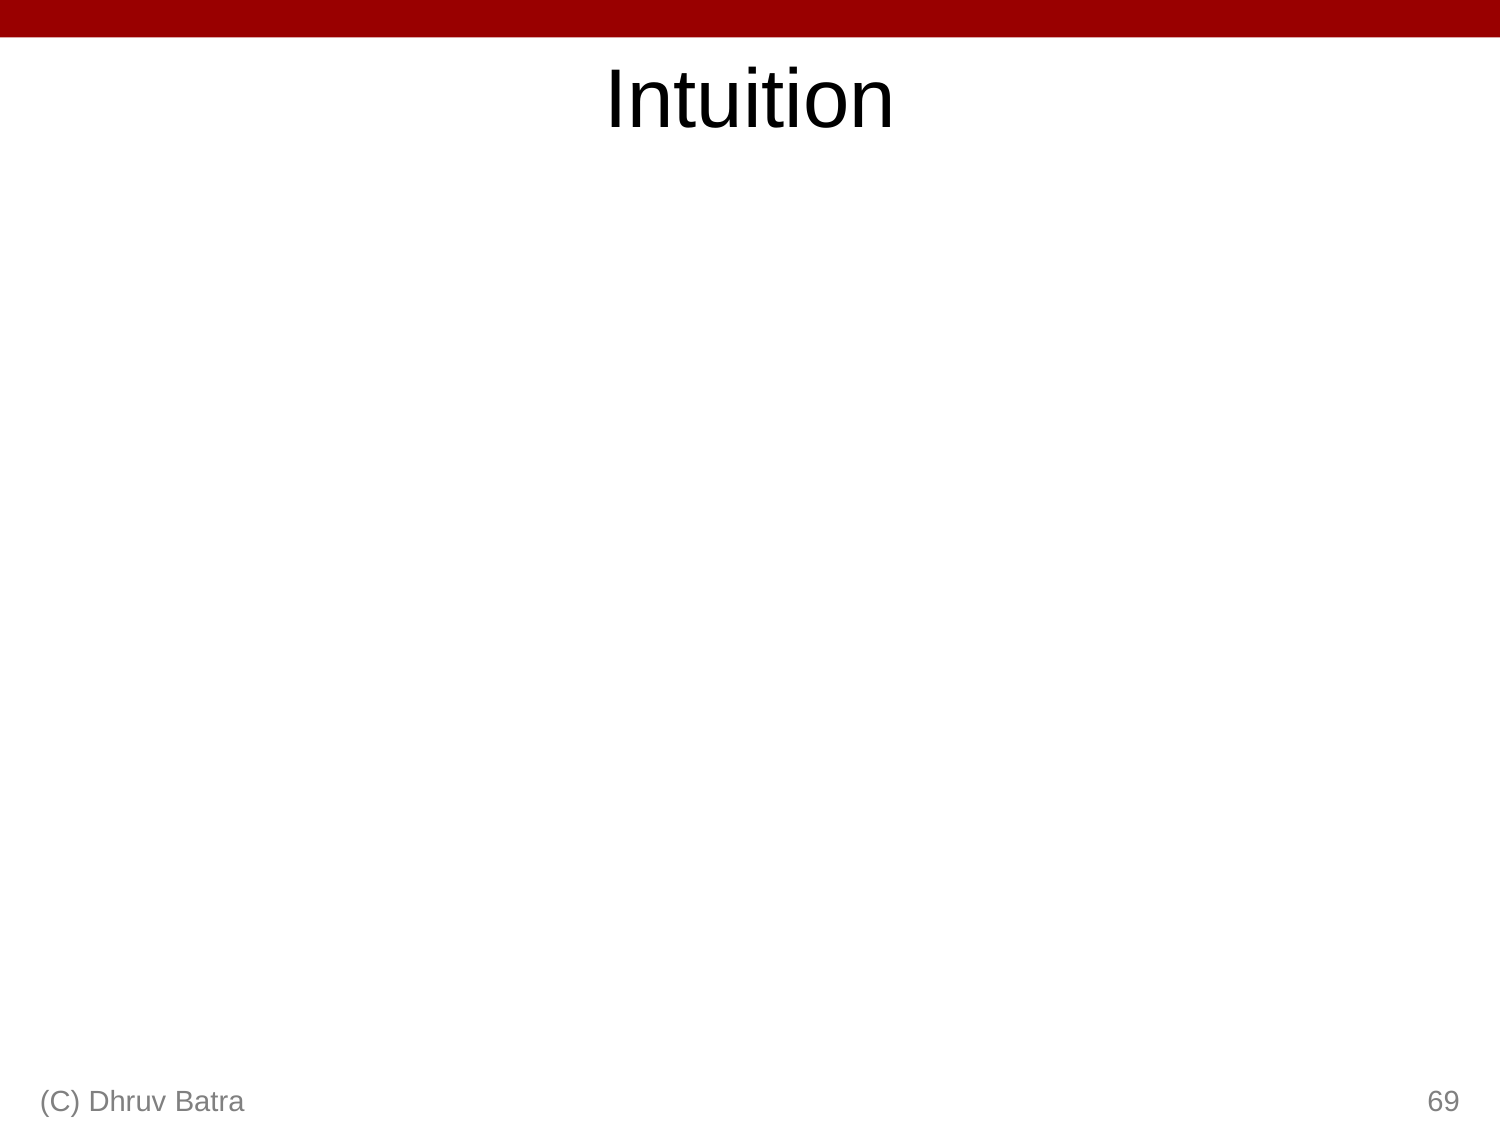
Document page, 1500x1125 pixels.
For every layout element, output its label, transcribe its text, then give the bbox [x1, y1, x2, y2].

title Intuition [112, 37, 1388, 151]
footer (C) Dhruv Batra [24, 1049, 501, 1125]
slide_number 69 [1162, 1049, 1476, 1125]
